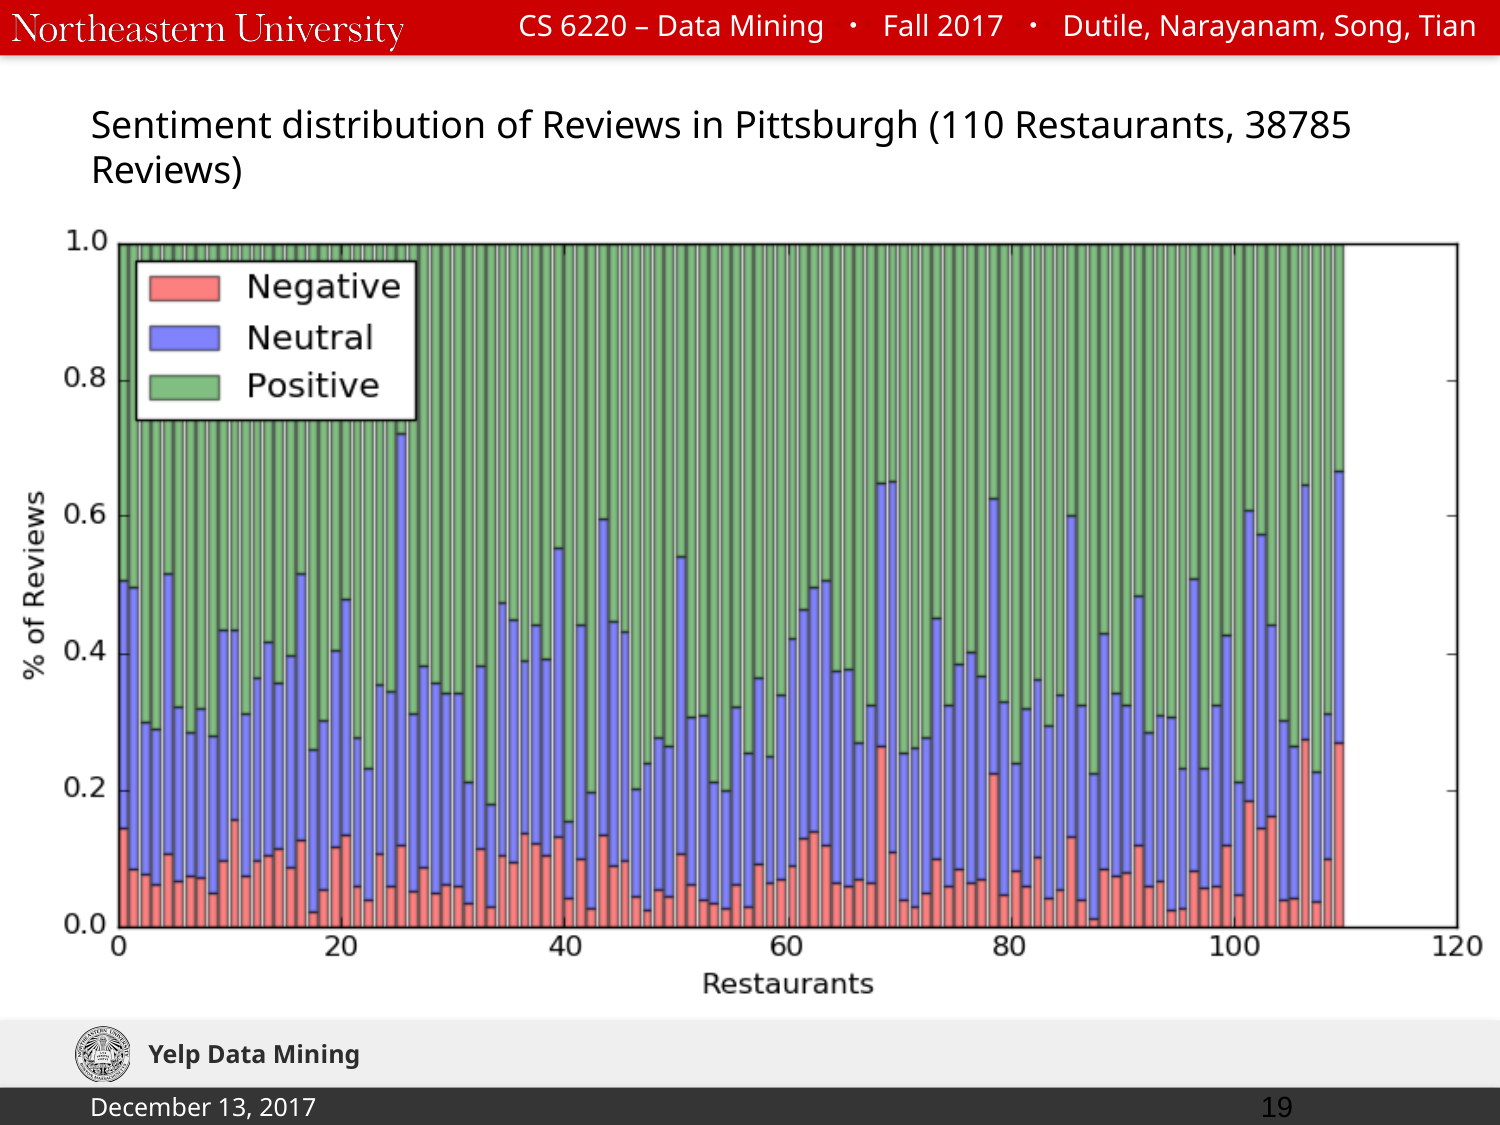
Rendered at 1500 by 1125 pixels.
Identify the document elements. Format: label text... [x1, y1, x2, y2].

title Sentiment distribution of Reviews in Pittsburgh (110 Restaurants, 38785 Reviews) [75, 96, 1500, 196]
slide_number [75, 1087, 451, 1125]
footer Yelp Data Mining [133, 1029, 1425, 1079]
picture [75, 1026, 130, 1082]
picture [11, 14, 404, 53]
slide_number ‹#› [1245, 1087, 1425, 1125]
picture [8, 213, 1500, 1016]
